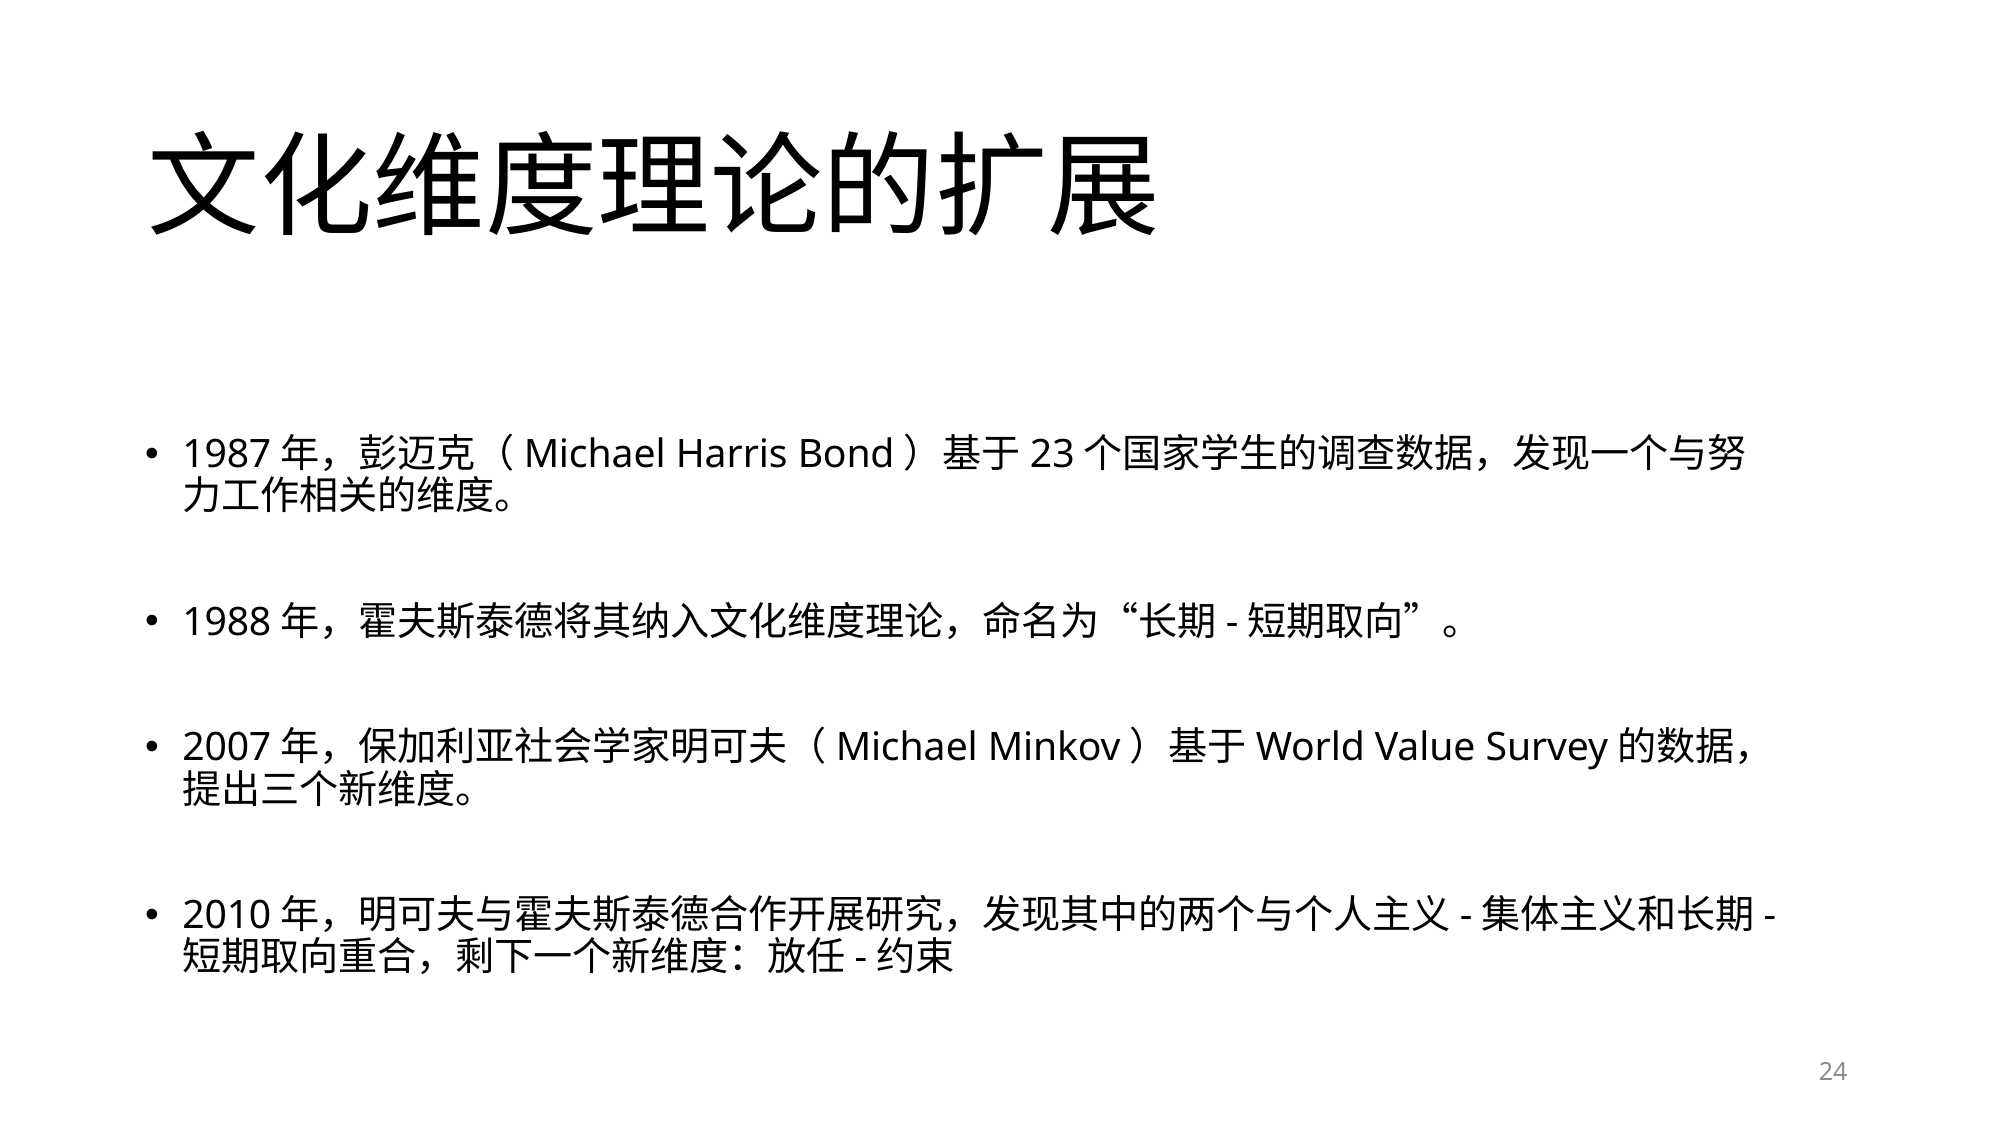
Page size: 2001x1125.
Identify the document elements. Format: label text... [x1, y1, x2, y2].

title 文化维度理论的扩展 [132, 63, 1648, 259]
list 1987年，彭迈克（Michael Harris Bond）基于23个国家学生的调查数据，发现一个与努力工作相关的维度。 1988年，霍夫斯泰德将其纳入文化维度理论，命名为“长期-短期取向”。 2007年，保加利亚社会学家明可夫（Michael Minkov）基于World Value Survey的数据，提出三个新维度。 2010年，明可夫与霍夫斯泰德合作开展研究，发现其中的两个与个人主义-集体主义和长期-短期取向重合，剩下一个新维度：放任-约束 [130, 426, 1795, 990]
slide_number 24 [1412, 1042, 1863, 1103]
